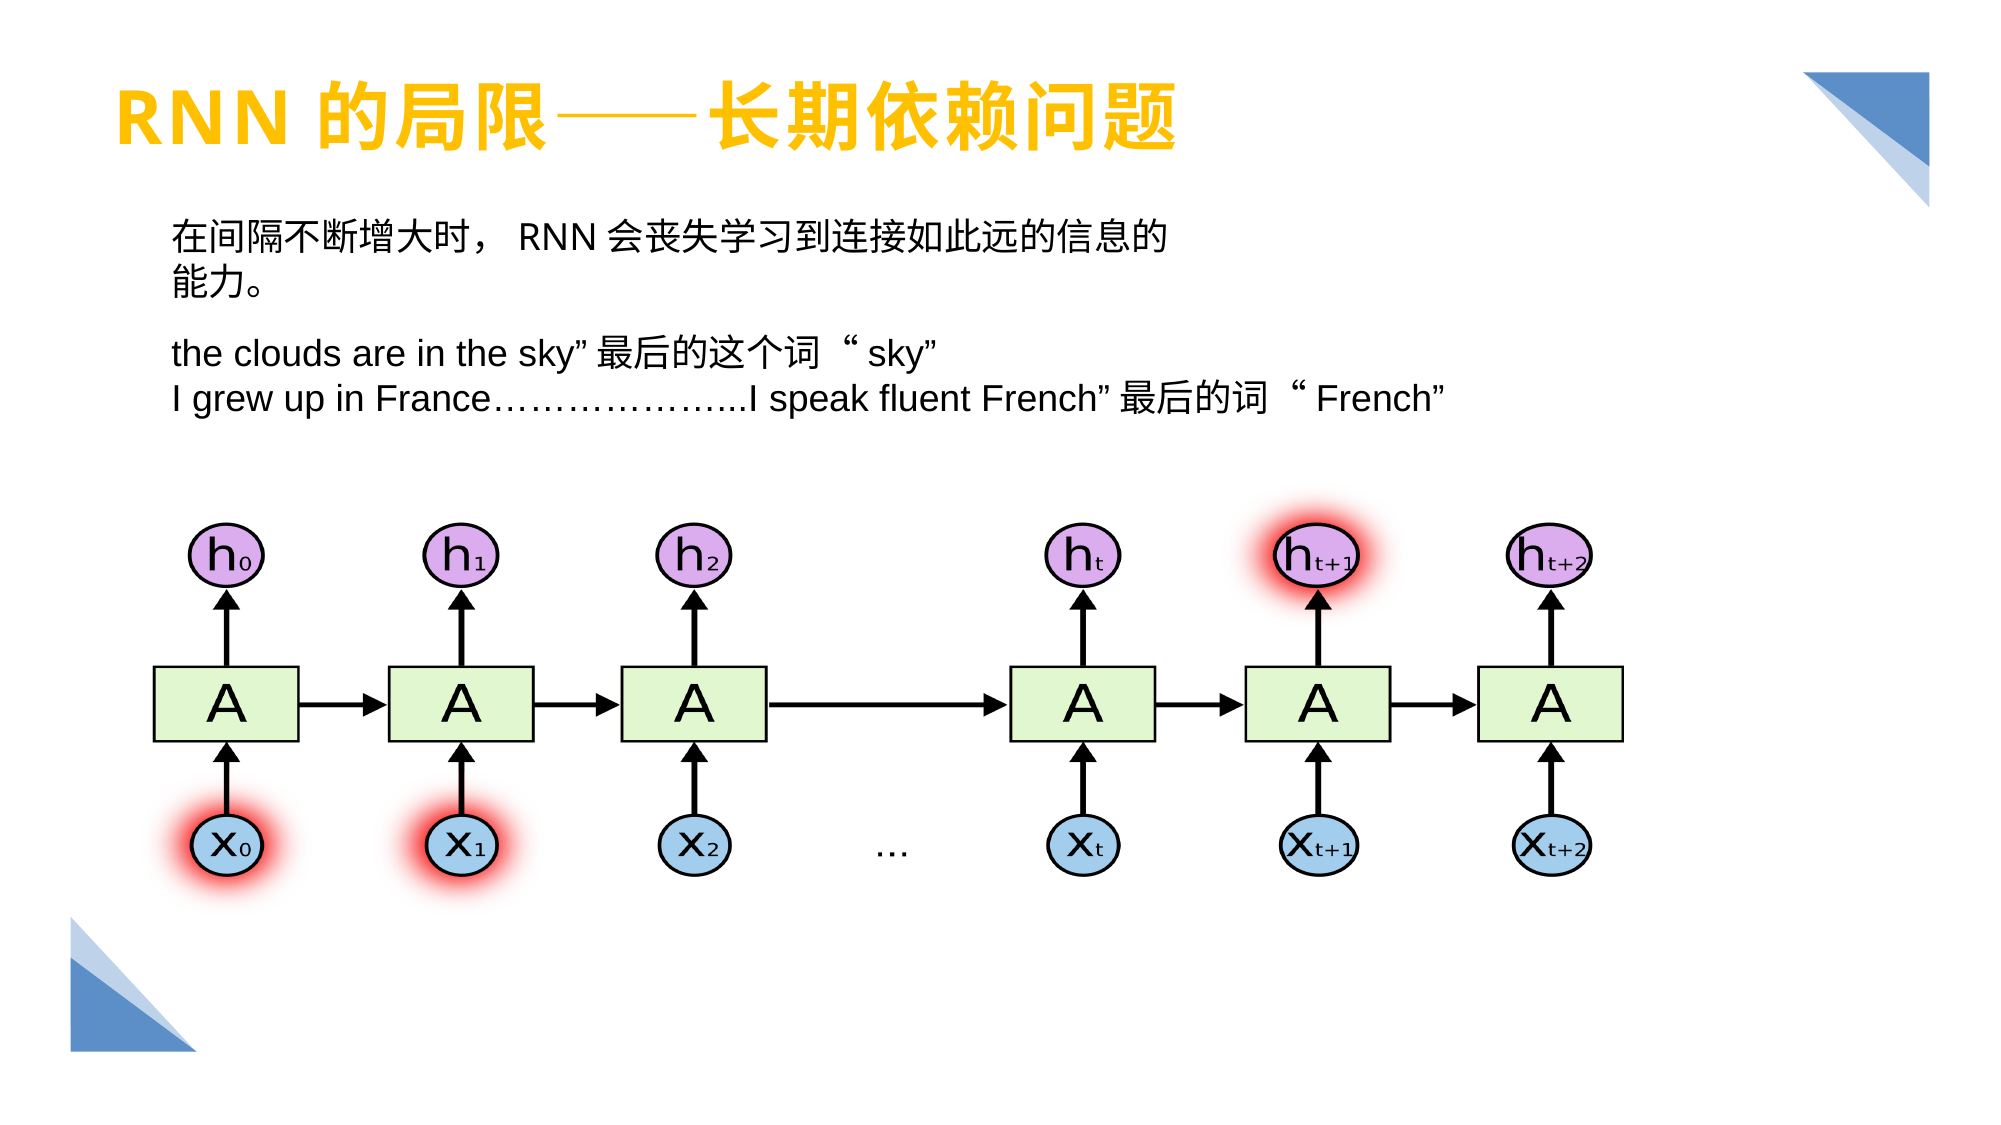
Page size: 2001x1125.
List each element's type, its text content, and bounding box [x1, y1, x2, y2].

title RNN的局限——长期依赖问题 [96, 54, 1926, 174]
text_box 在间隔不断增大时，RNN会丧失学习到连接如此远的信息的能力。 [156, 205, 1221, 311]
text_box the clouds are in the sky”最后的这个词“sky” I grew up in France………………...I speak fluent French”最后的词“French” [156, 321, 1470, 427]
picture [139, 483, 1624, 916]
